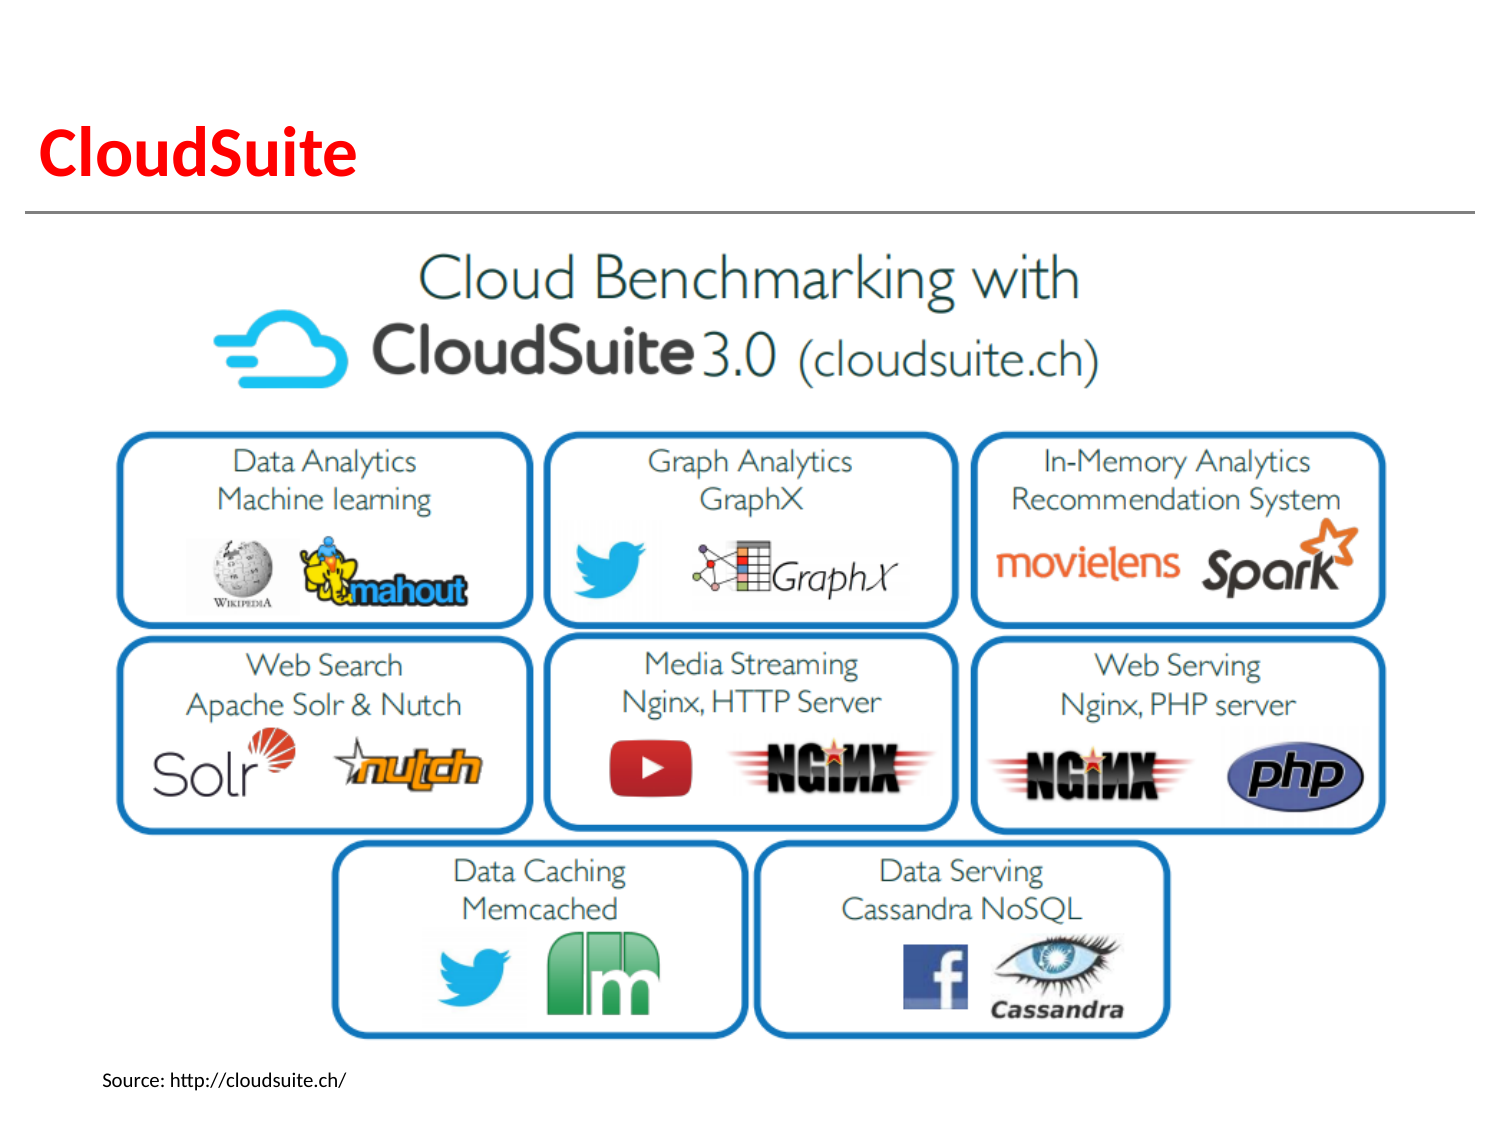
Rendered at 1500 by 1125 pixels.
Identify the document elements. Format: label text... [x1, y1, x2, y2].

text_box Source: http://cloudsuite.ch/ [87, 1059, 1475, 1100]
title CloudSuite [24, 12, 1475, 200]
picture [99, 242, 1407, 1063]
